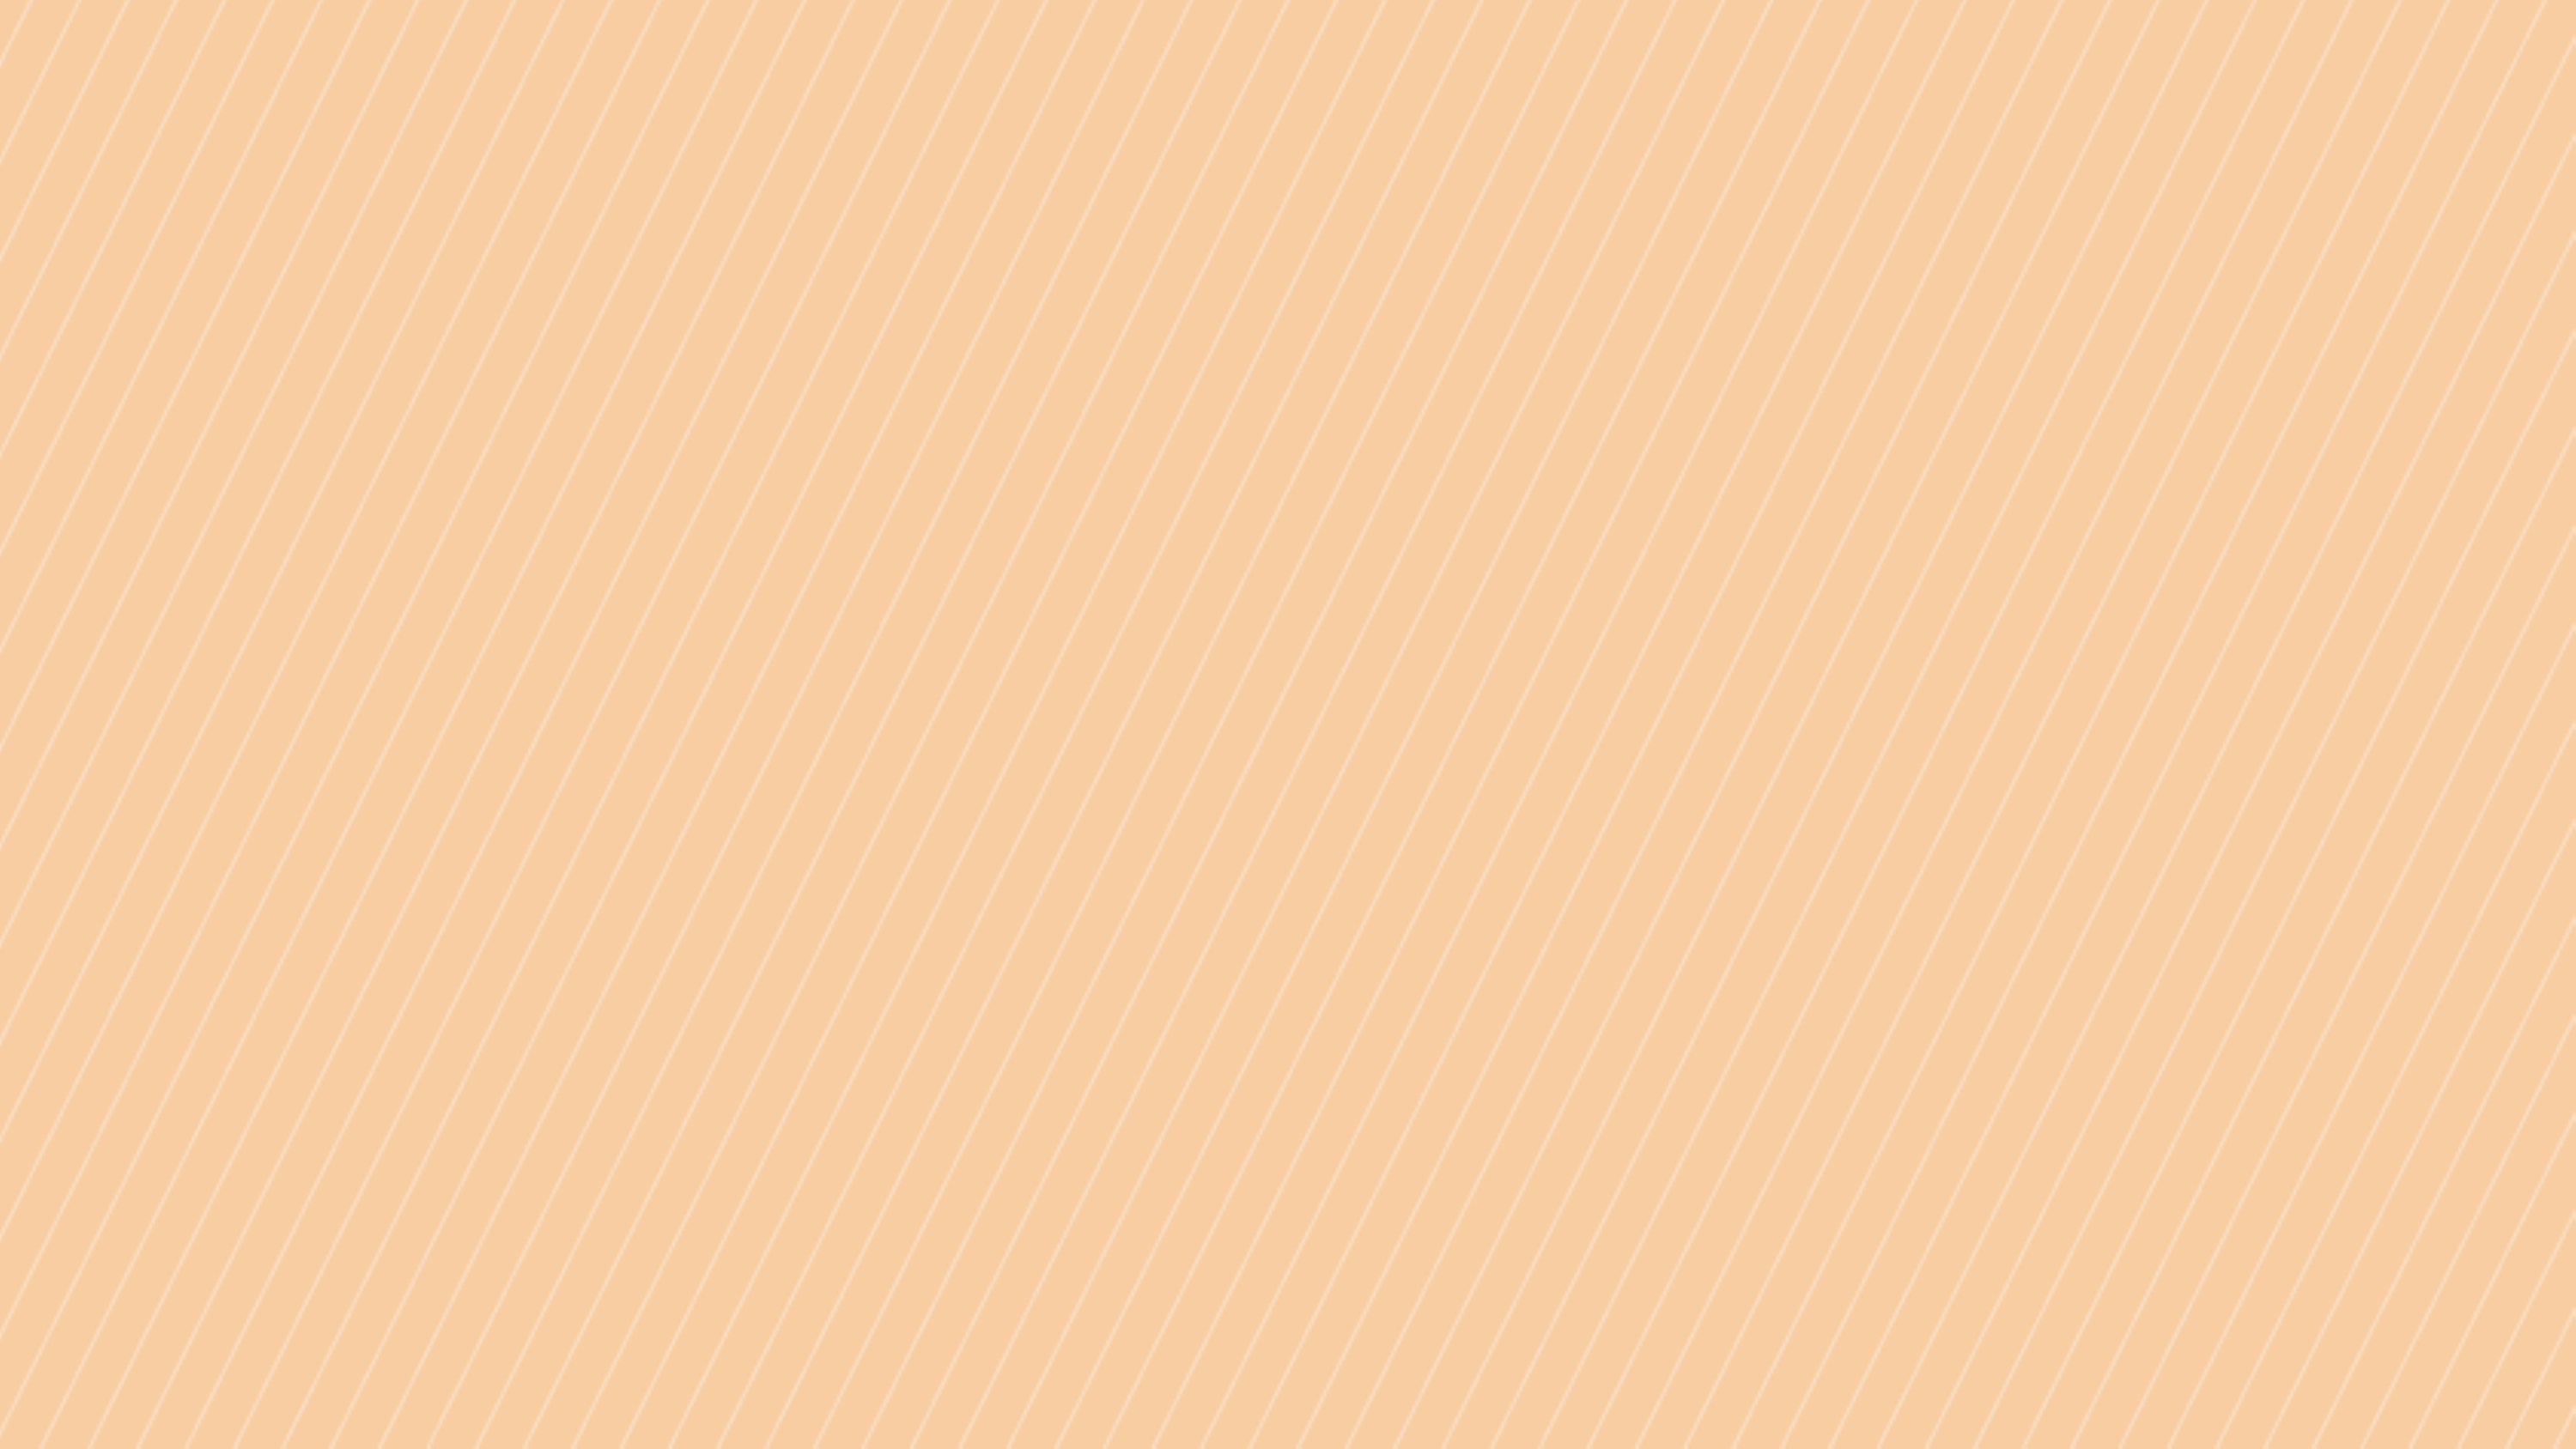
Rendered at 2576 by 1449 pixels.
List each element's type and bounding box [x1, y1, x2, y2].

text_box [0, 0, 2576, 1449]
